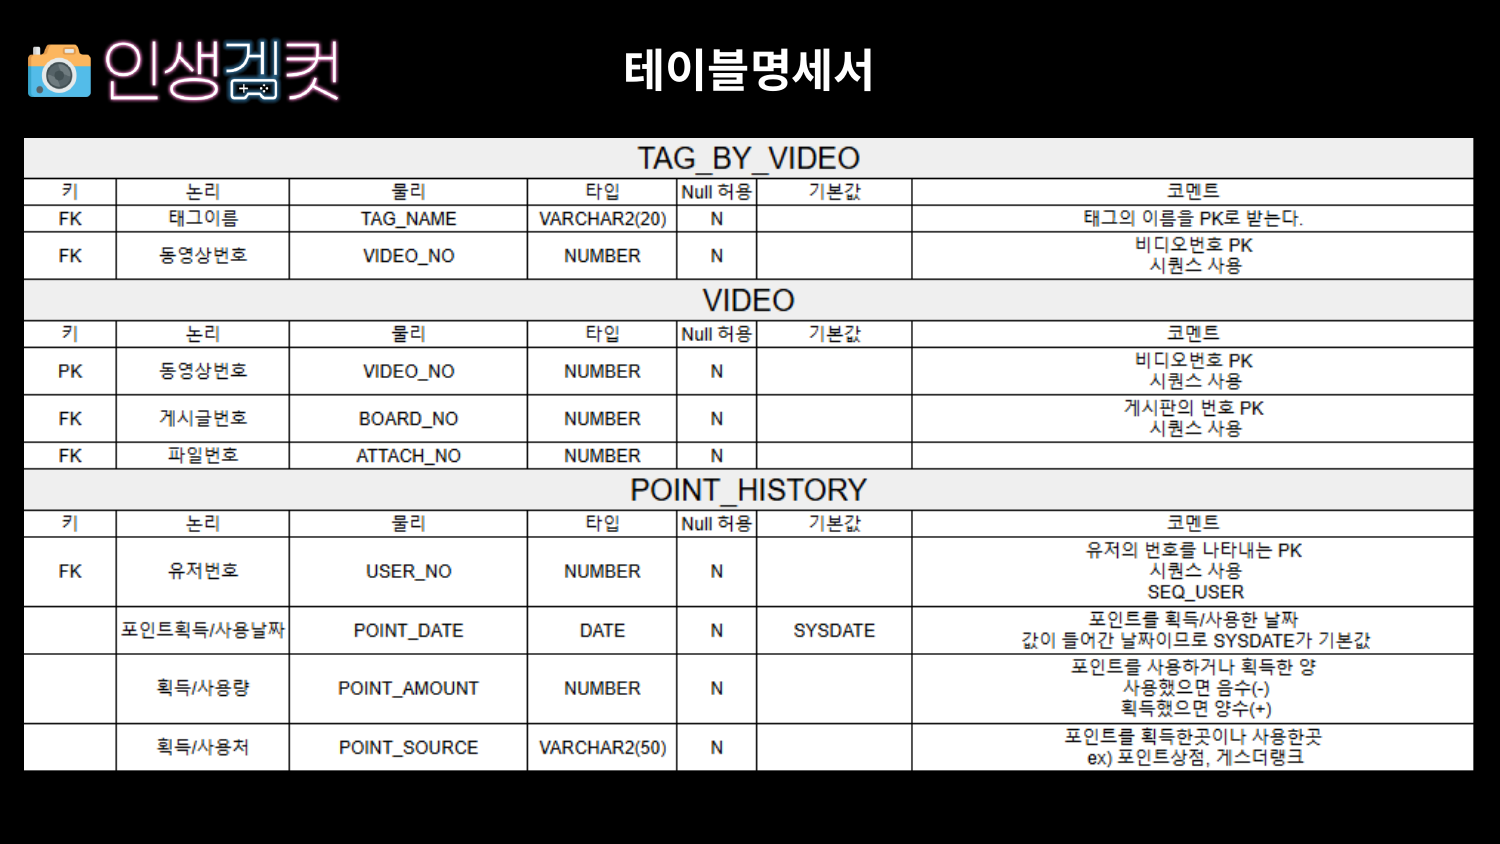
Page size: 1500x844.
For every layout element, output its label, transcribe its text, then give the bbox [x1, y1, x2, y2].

text_box 테이블명세서 [0, 20, 1500, 119]
picture [24, 138, 1476, 772]
picture [17, 25, 348, 114]
